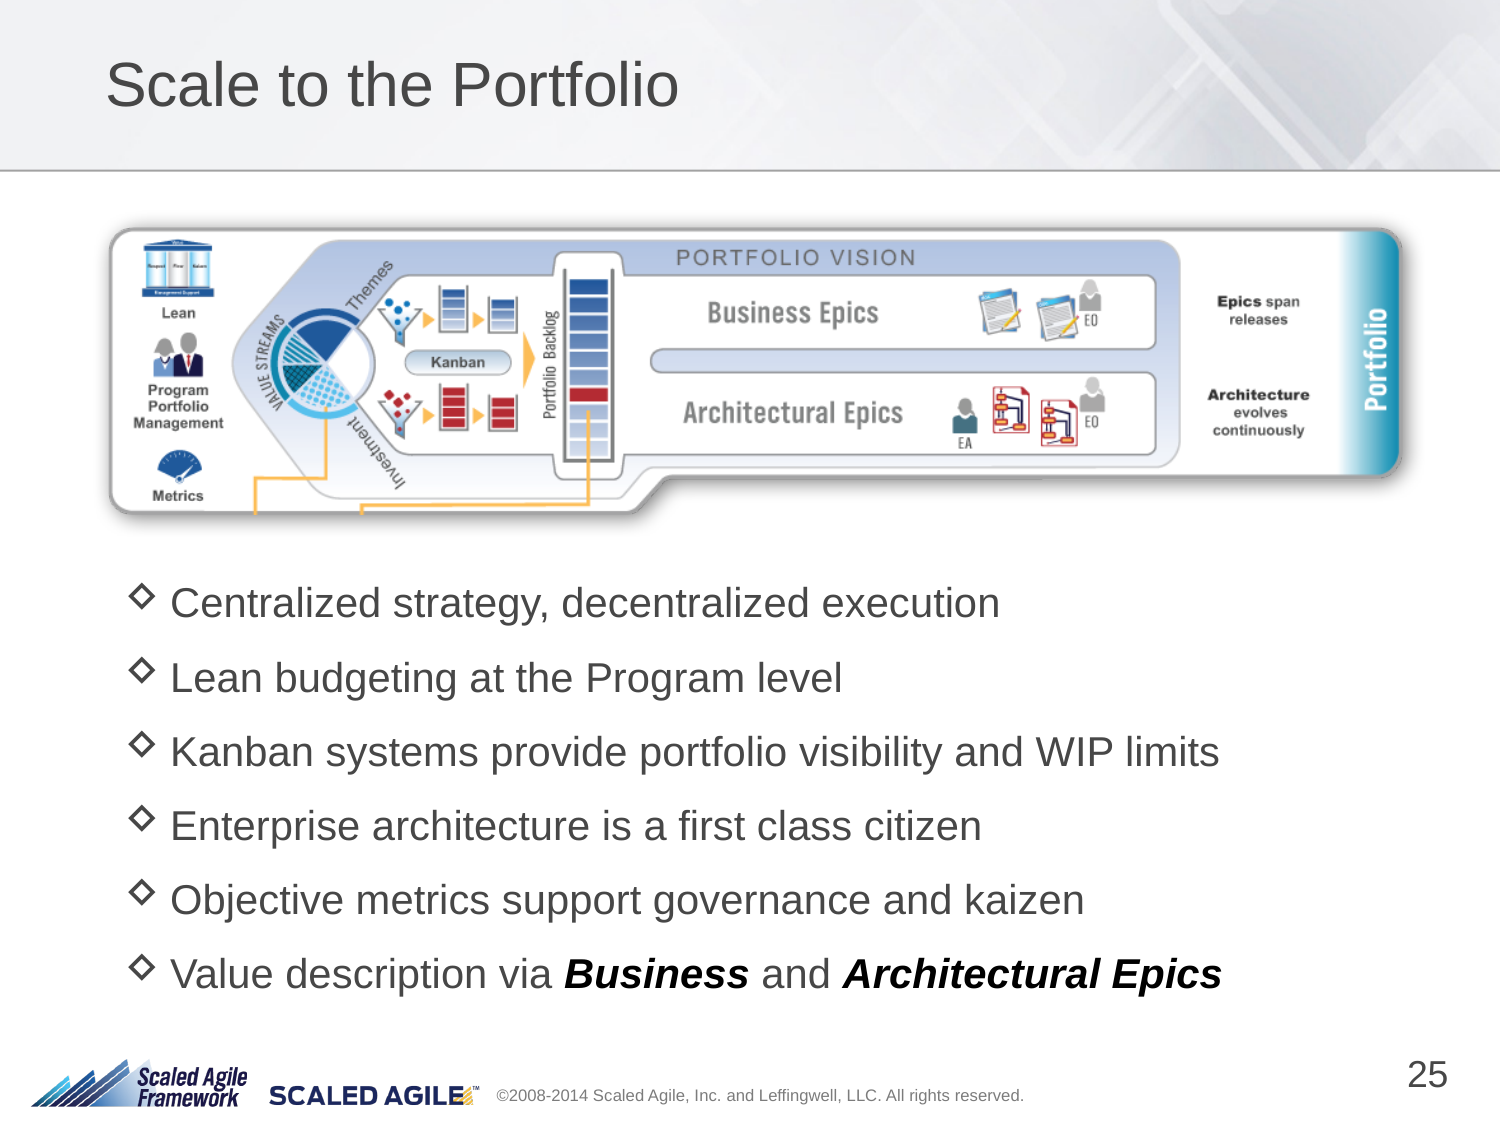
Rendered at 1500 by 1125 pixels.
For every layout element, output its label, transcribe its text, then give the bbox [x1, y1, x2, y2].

picture [108, 227, 1403, 515]
slide_number 25 [1074, 1042, 1464, 1103]
picture [30, 1058, 247, 1107]
picture [266, 1082, 482, 1107]
title Scale to the Portfolio [89, 43, 1415, 110]
text_box Centralized strategy, decentralized execution Lean budgeting at the Program level Kanban systems provide portfolio visibility and WIP limits Enterprise architecture is a first class citizen Objective metrics support governance and kaizen Value description via Business and Architectural Epics [108, 544, 1428, 990]
picture [0, 0, 1500, 169]
